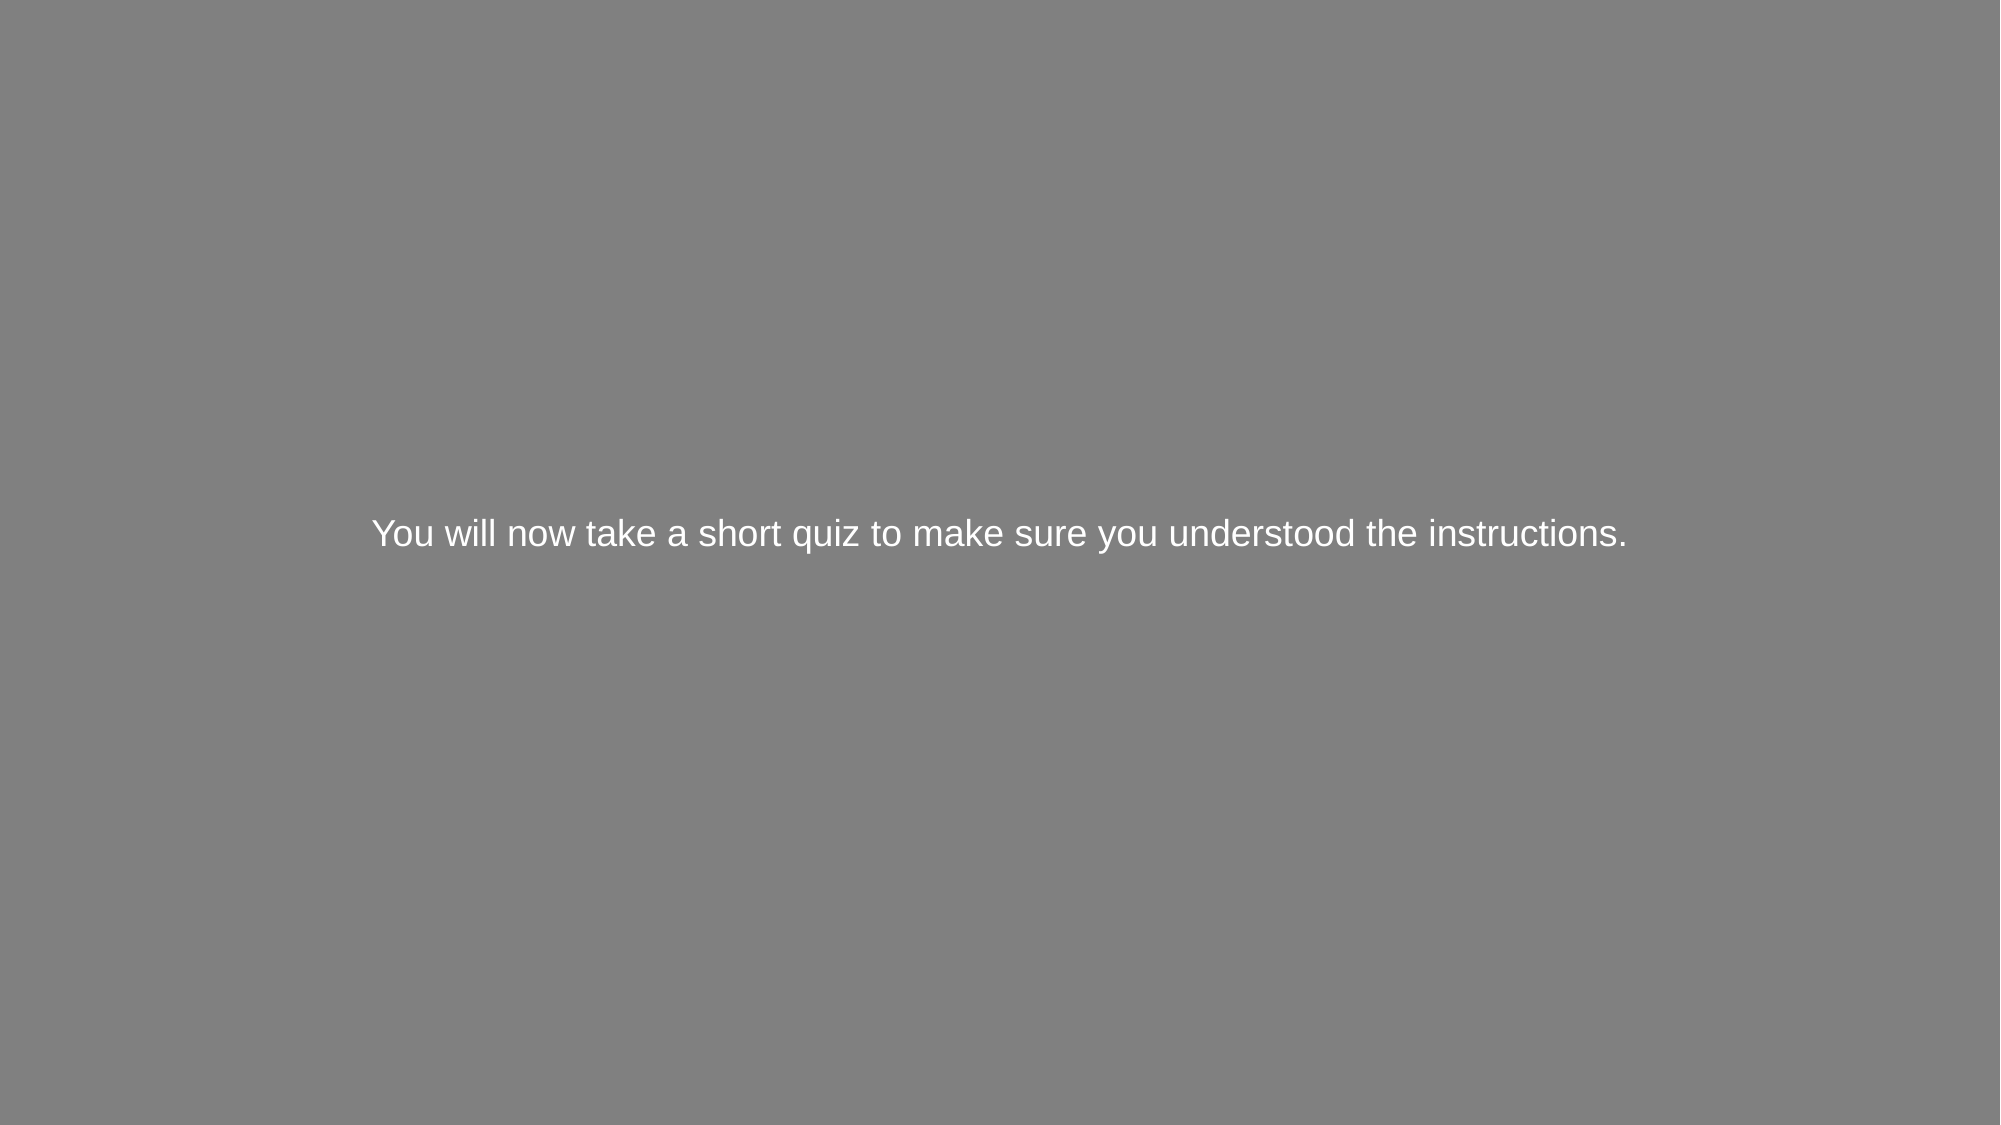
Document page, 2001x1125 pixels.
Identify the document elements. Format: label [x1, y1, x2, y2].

text_box [0, 0, 2000, 1125]
